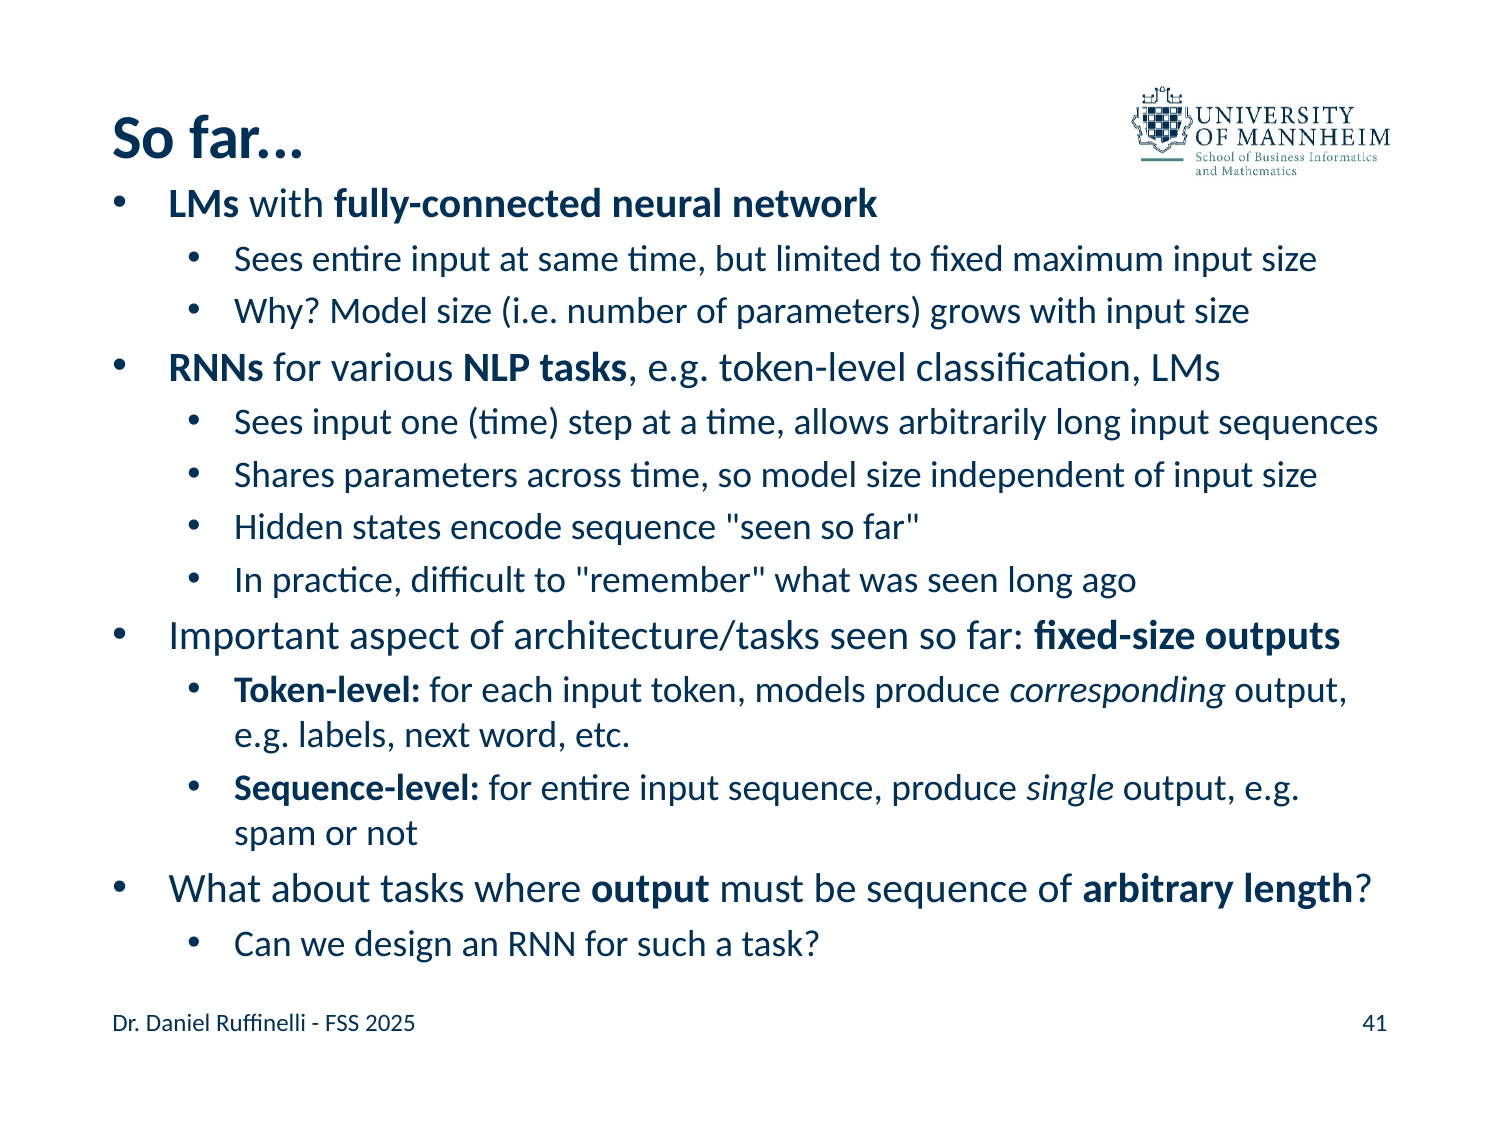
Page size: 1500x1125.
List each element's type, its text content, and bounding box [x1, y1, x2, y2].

picture [1095, 57, 1426, 211]
list LMs with fully-connected neural network Sees entire input at same time, but limited to fixed maximum input size Why? Model size (i.e. number of parameters) grows with input size RNNs for various NLP tasks, e.g. token-level classification, LMs Sees input one (time) step at a time, allows arbitrarily long input sequences Shares parameters across time, so model size independent of input size Hidden states encode sequence "seen so far" In practice, difficult to "remember" what was seen long ago Important aspect of architecture/tasks seen so far: fixed-size outputs Token-level: for each input token, models produce corresponding output, e.g. labels, next word, etc. Sequence-level: for entire input sequence, produce single output, e.g. spam or not What about tasks where output must be sequence of arbitrary length? Can we design an RNN for such a task? [112, 176, 1388, 996]
footer Dr. Daniel Ruffinelli - FSS 2025 [112, 1006, 588, 1036]
slide_number 41 [1214, 1006, 1388, 1036]
title So far... [112, 95, 1116, 176]
